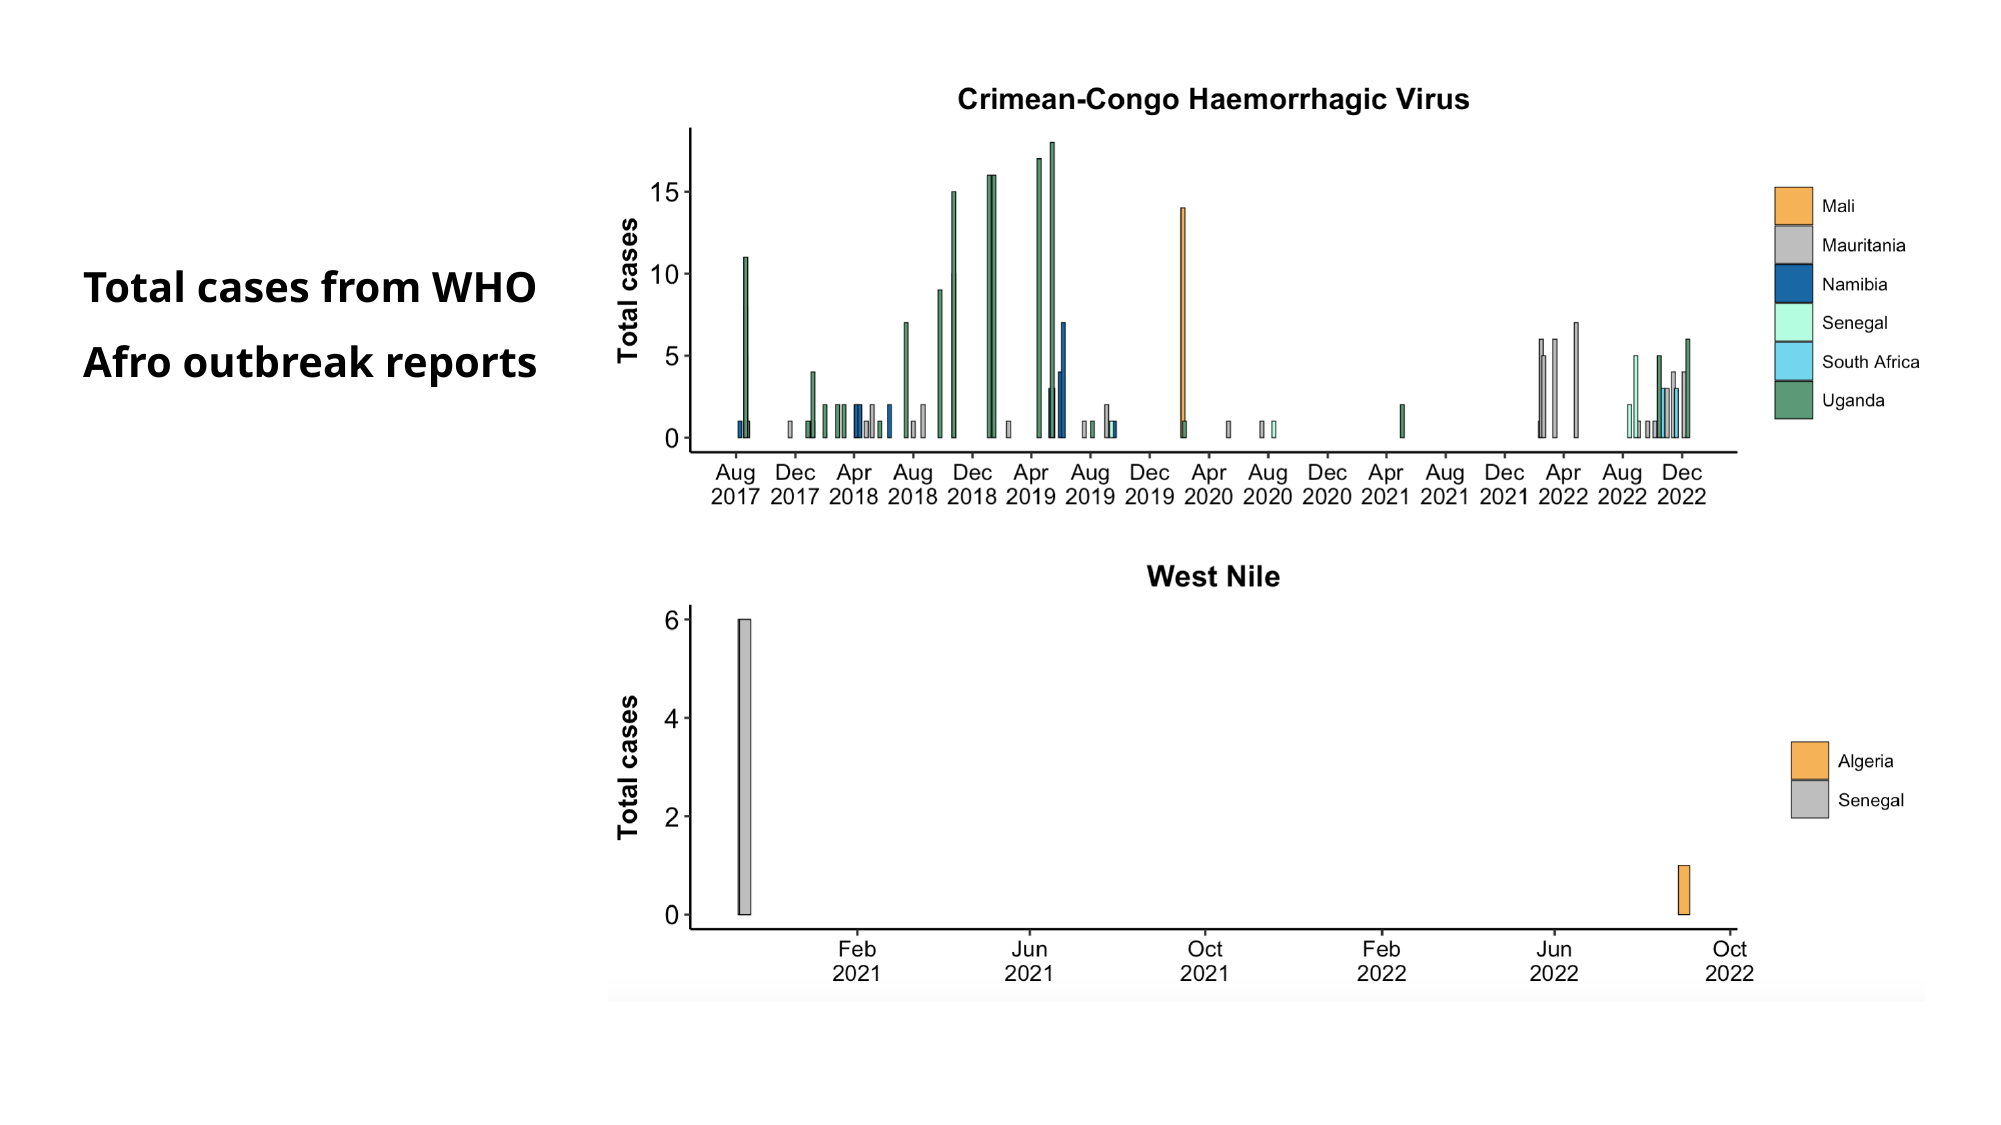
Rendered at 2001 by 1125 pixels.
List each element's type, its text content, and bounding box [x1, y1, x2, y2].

picture [608, 75, 1926, 1002]
title Total cases from WHO Afro outbreak reports [68, 122, 574, 498]
